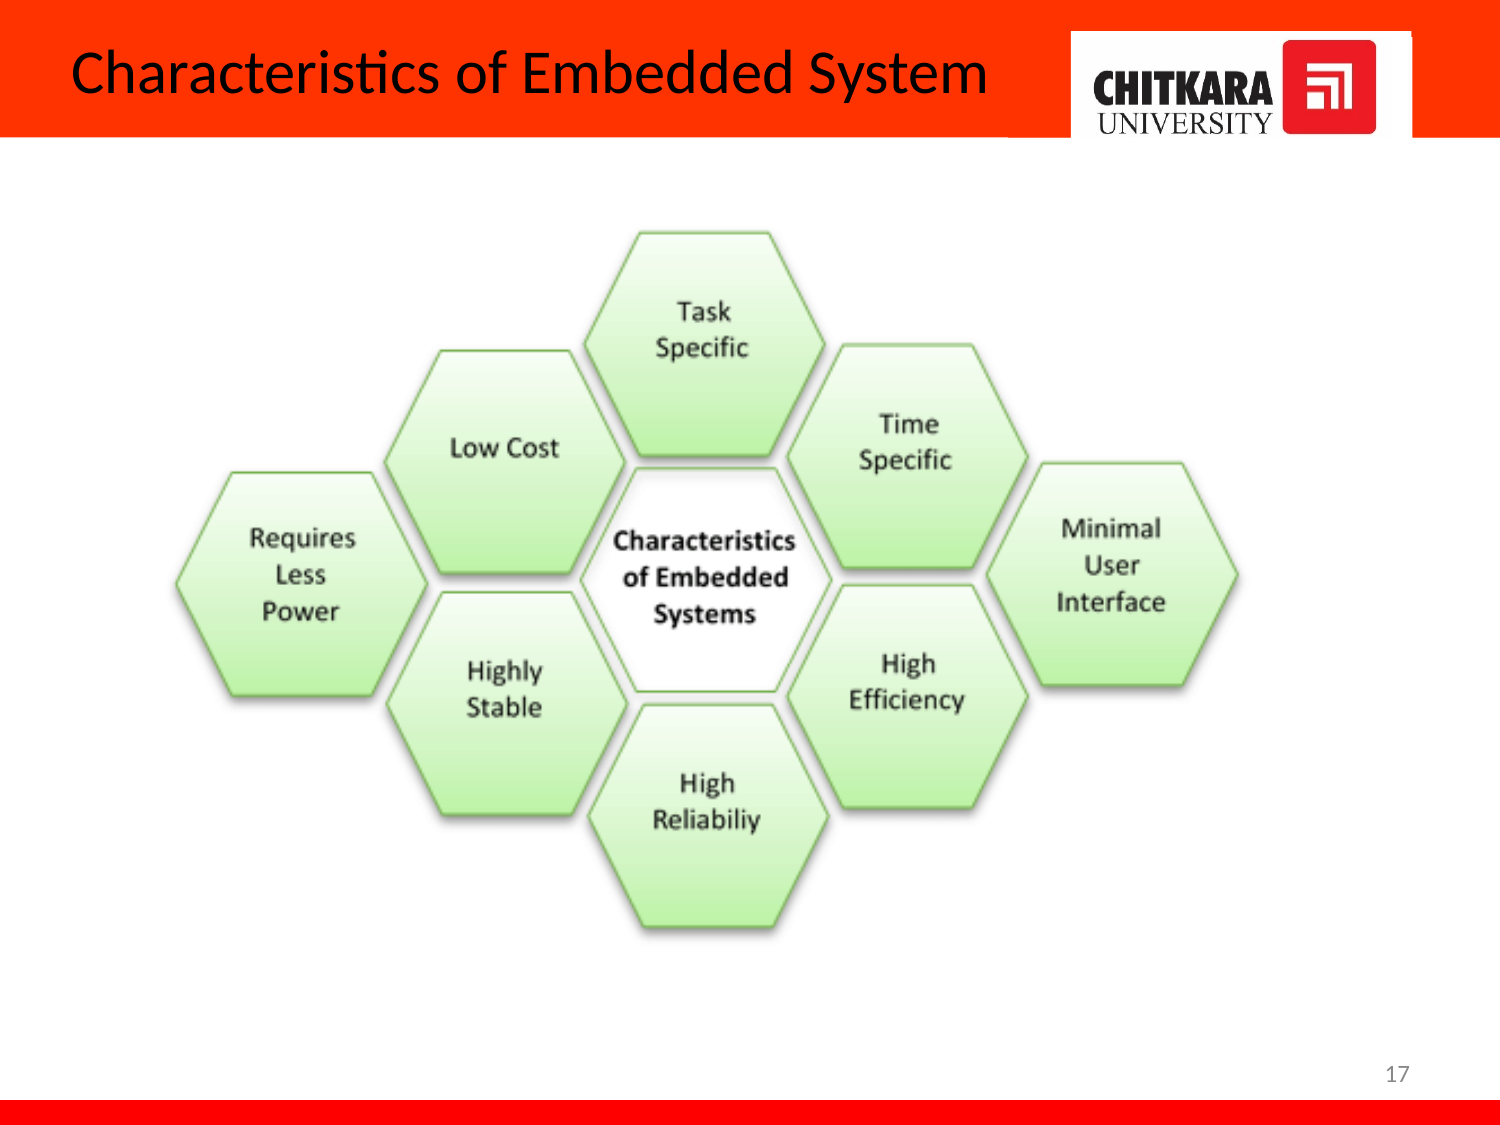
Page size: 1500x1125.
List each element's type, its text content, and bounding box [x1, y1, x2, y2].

slide_number 17 [1074, 1042, 1425, 1103]
title Characteristics of Embedded System [0, 0, 1063, 138]
picture [1074, 37, 1391, 138]
picture [165, 226, 1253, 954]
